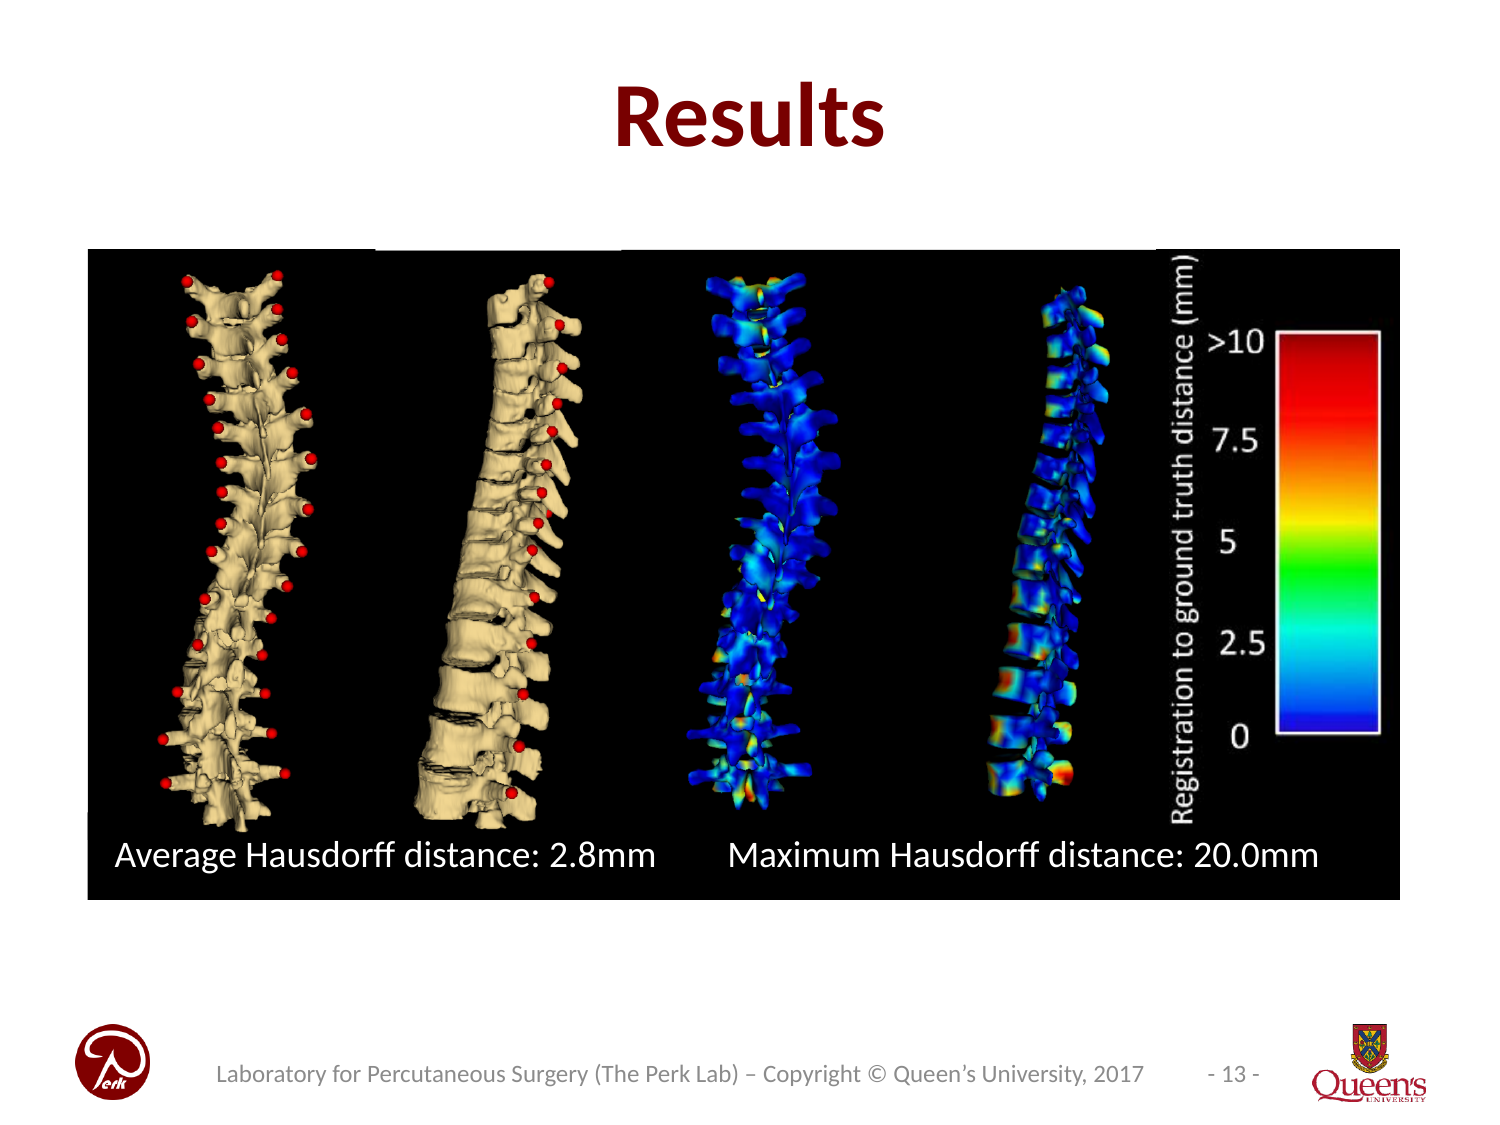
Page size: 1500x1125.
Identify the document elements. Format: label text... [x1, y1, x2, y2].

slide_number - 13 - [1187, 1042, 1275, 1103]
picture [1312, 1024, 1426, 1102]
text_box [87, 249, 1401, 901]
picture [75, 1024, 150, 1100]
title Results [75, 45, 1425, 175]
footer Laboratory for Percutaneous Surgery (The Perk Lab) – Copyright © Queen’s University, 2017 [187, 1042, 1175, 1103]
